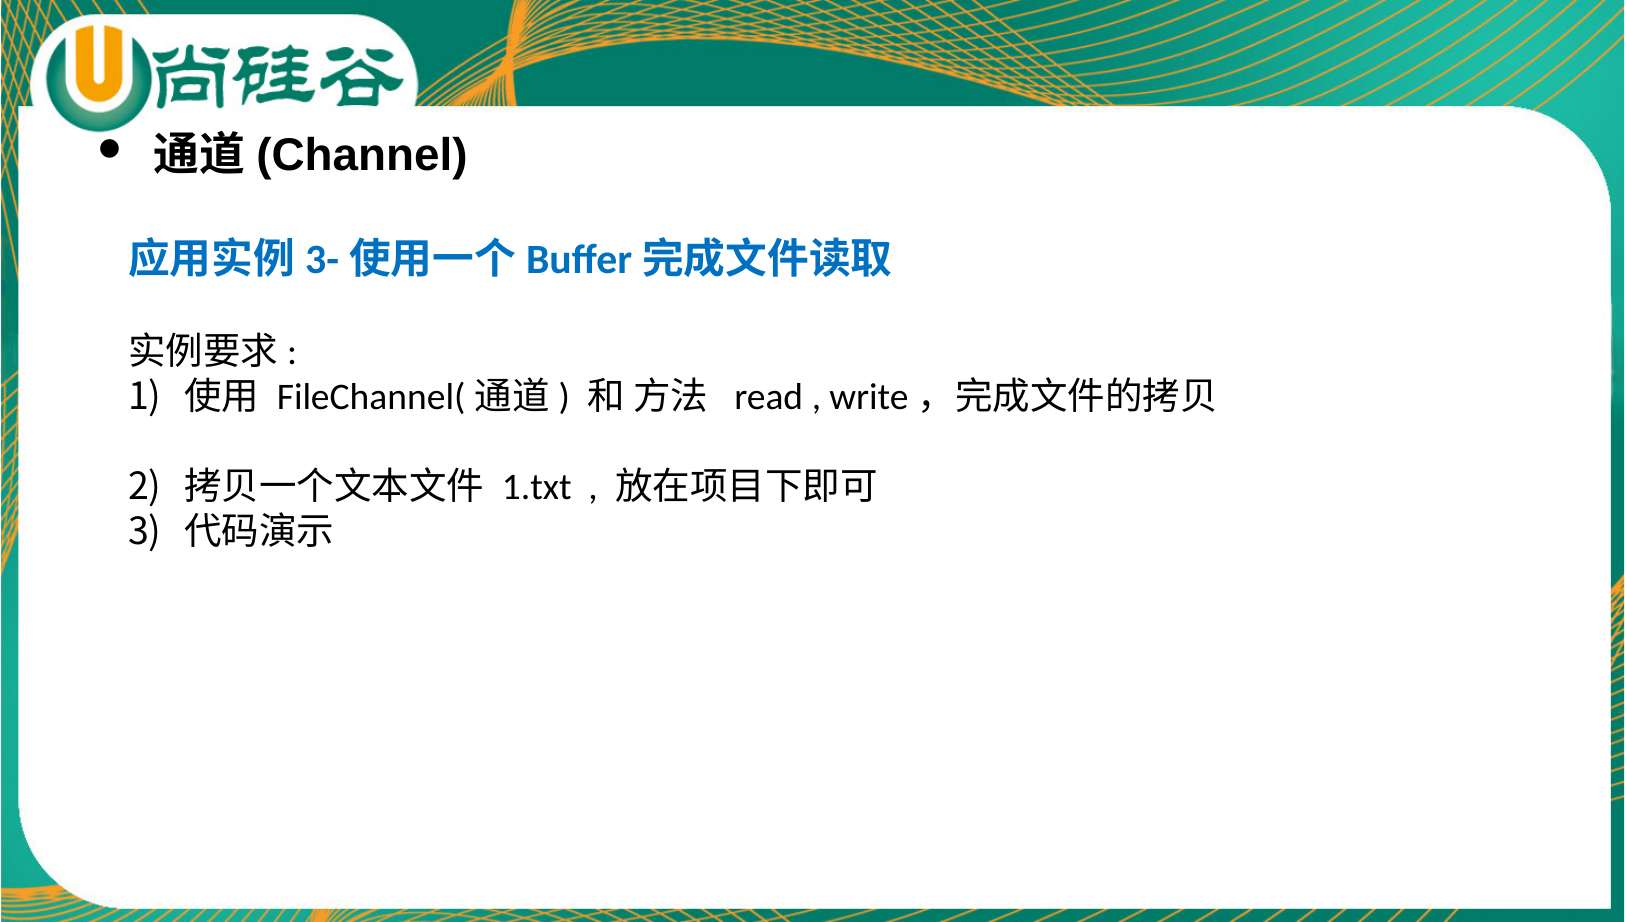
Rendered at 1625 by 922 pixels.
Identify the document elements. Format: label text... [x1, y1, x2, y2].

text_box 应用实例3-使用一个Buffer完成文件读取 实例要求: 使用 FileChannel(通道) 和 方法 read , write，完成文件的拷贝 拷贝一个文本文件 1.txt , 放在项目下即可 代码演示 [113, 224, 1524, 560]
picture [0, 0, 1625, 922]
text_box 通道(Channel) [82, 123, 1375, 188]
